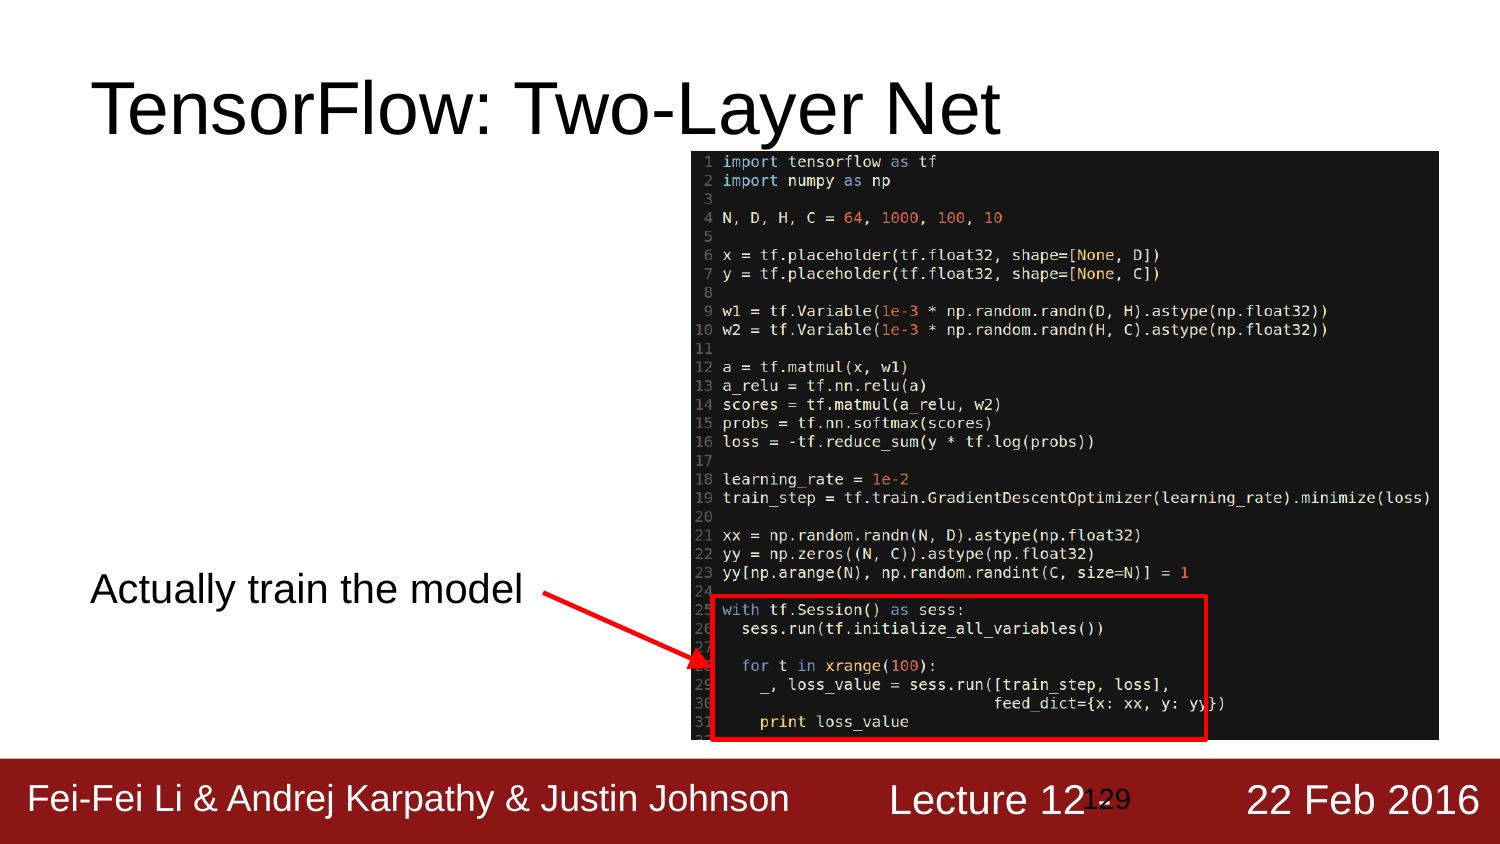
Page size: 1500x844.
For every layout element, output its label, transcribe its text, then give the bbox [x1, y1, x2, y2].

picture [690, 151, 1439, 740]
list Actually train the model [75, 196, 675, 750]
slide_number ‹#› [1067, 765, 1206, 830]
title TensorFlow: Two-Layer Net [75, 33, 1425, 175]
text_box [542, 592, 713, 668]
